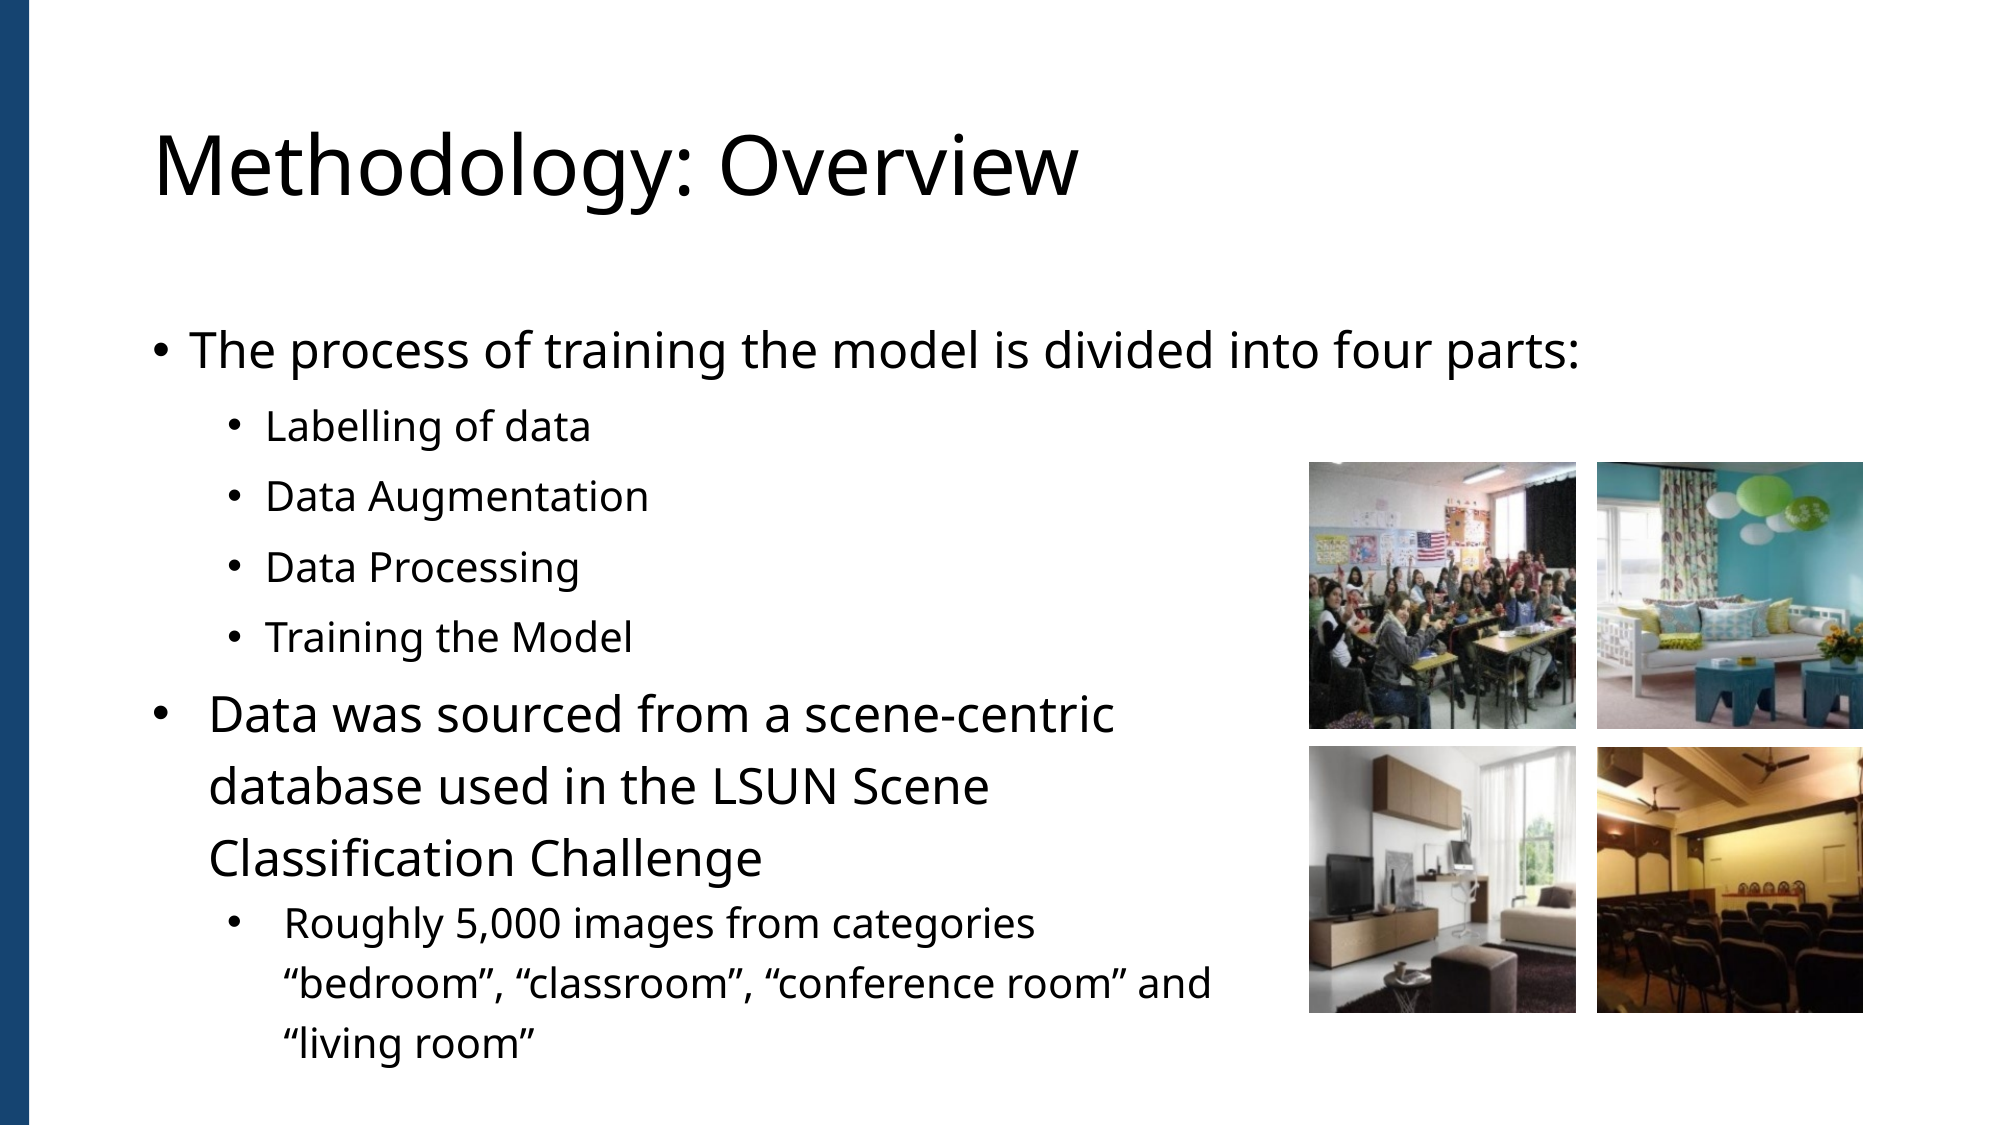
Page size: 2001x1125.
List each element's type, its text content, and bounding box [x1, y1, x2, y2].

title Methodology: Overview [137, 59, 1863, 278]
text_box [0, 0, 30, 1125]
text_box Data was sourced from a scene-centric database used in the LSUN Scene Classification Challenge Roughly 5,000 images from categories “bedroom”, “classroom”, “conference room” and “living room” [137, 663, 1259, 1074]
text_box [1309, 462, 1863, 1013]
list The process of training the model is divided into four parts: Labelling of data Data Augmentation Data Processing Training the Model [137, 299, 1863, 694]
